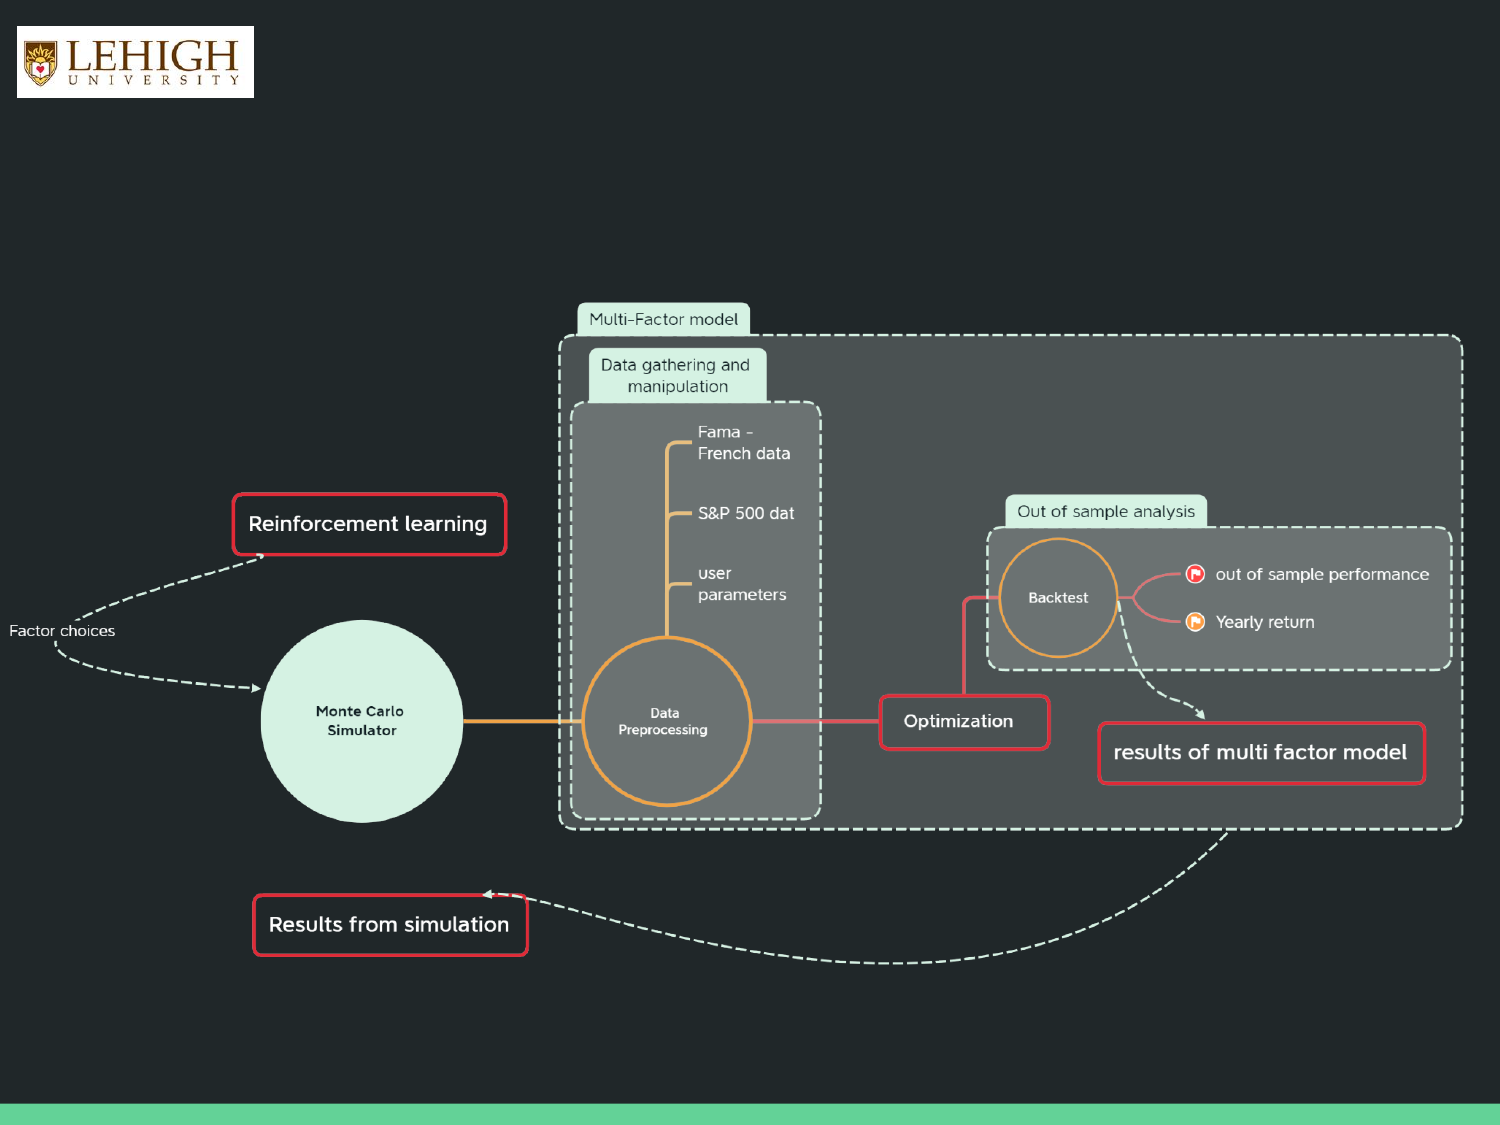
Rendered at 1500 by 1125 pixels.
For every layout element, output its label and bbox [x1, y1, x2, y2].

picture [17, 26, 255, 98]
picture [0, 241, 1500, 1011]
